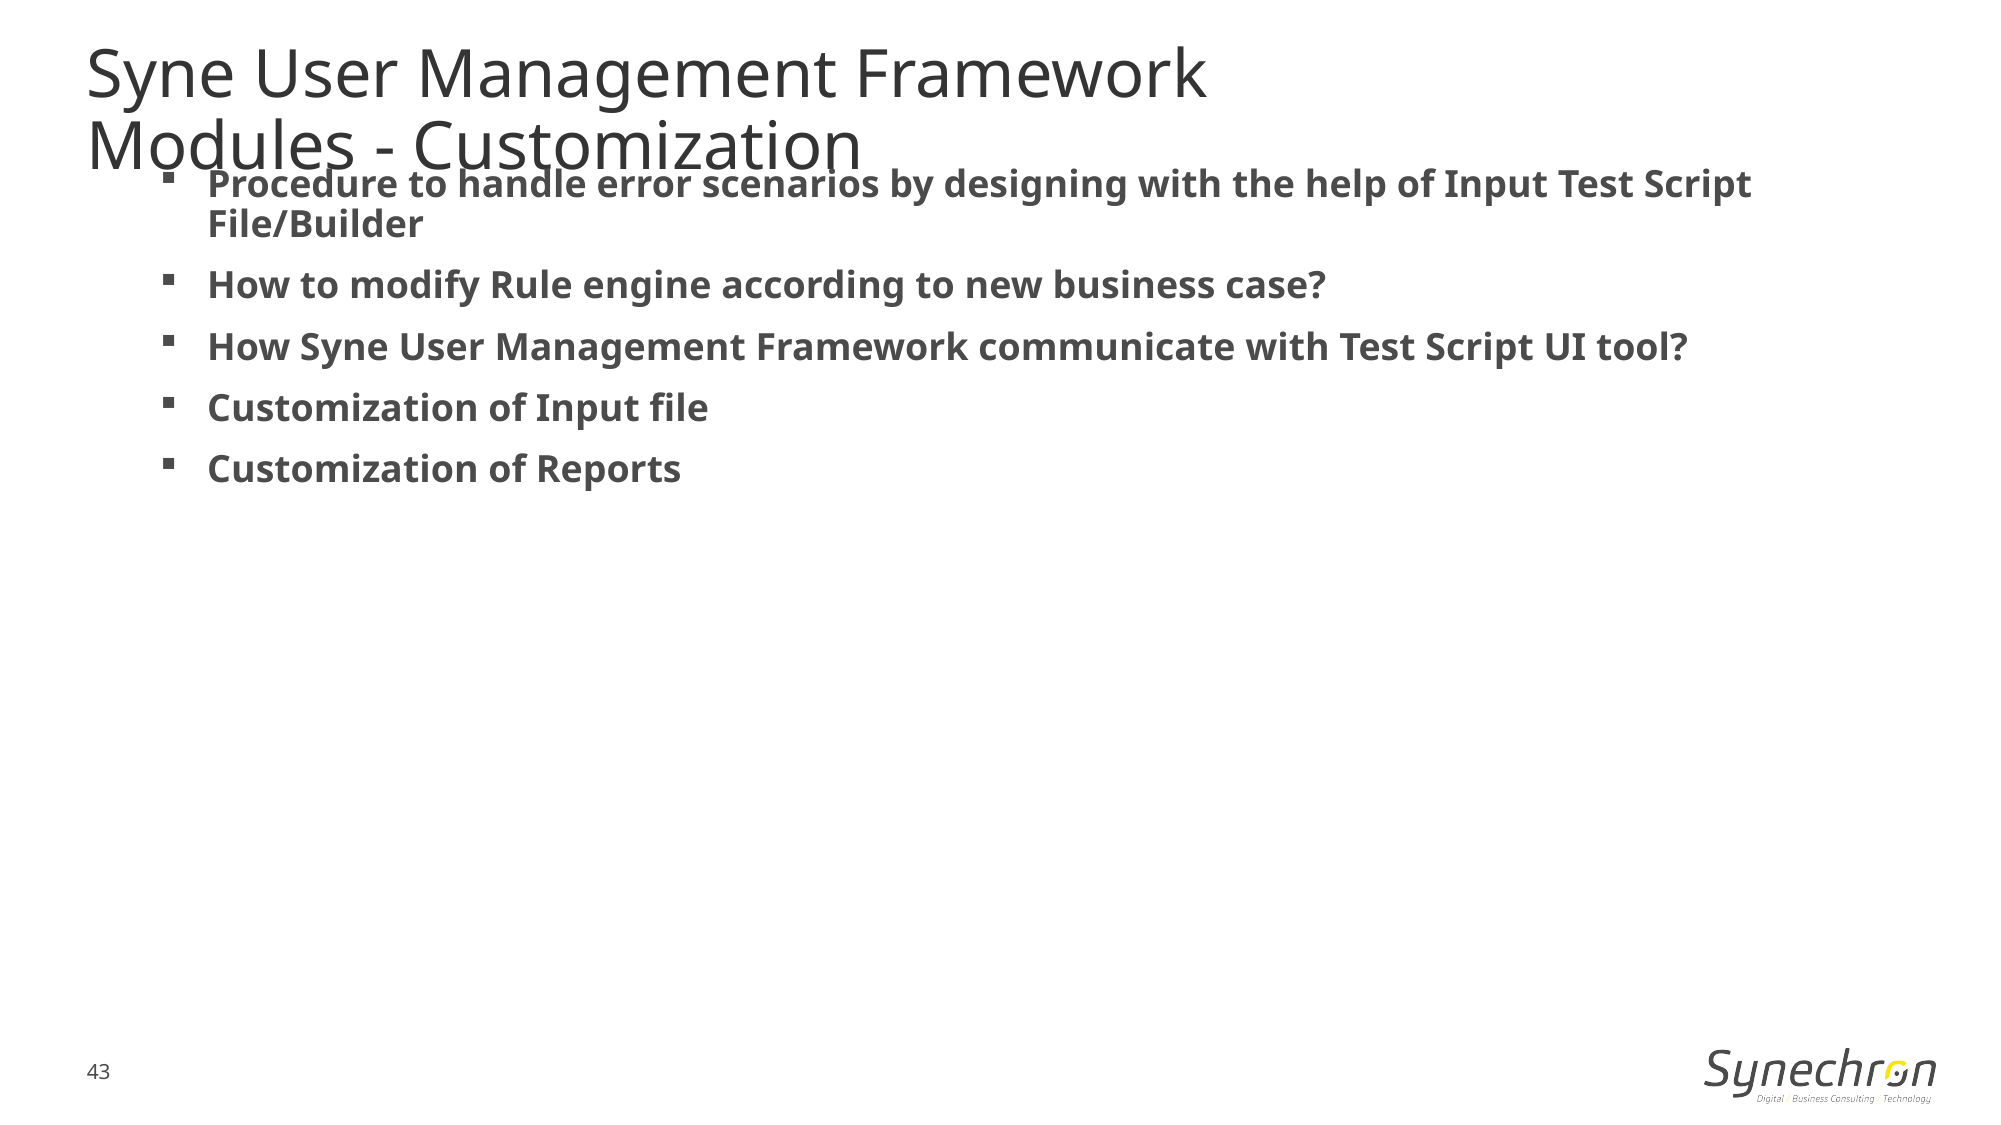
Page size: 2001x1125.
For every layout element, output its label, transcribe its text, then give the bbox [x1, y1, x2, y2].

picture [1704, 1048, 1936, 1104]
list Procedure to handle error scenarios by designing with the help of Input Test Script File/Builder How to modify Rule engine according to new business case? How Syne User Management Framework communicate with Test Script UI tool? Customization of Input file Customization of Reports [145, 157, 1817, 940]
list Syne User Management Framework Modules - Customization [86, 32, 1414, 102]
slide_number 43 [86, 1042, 151, 1103]
